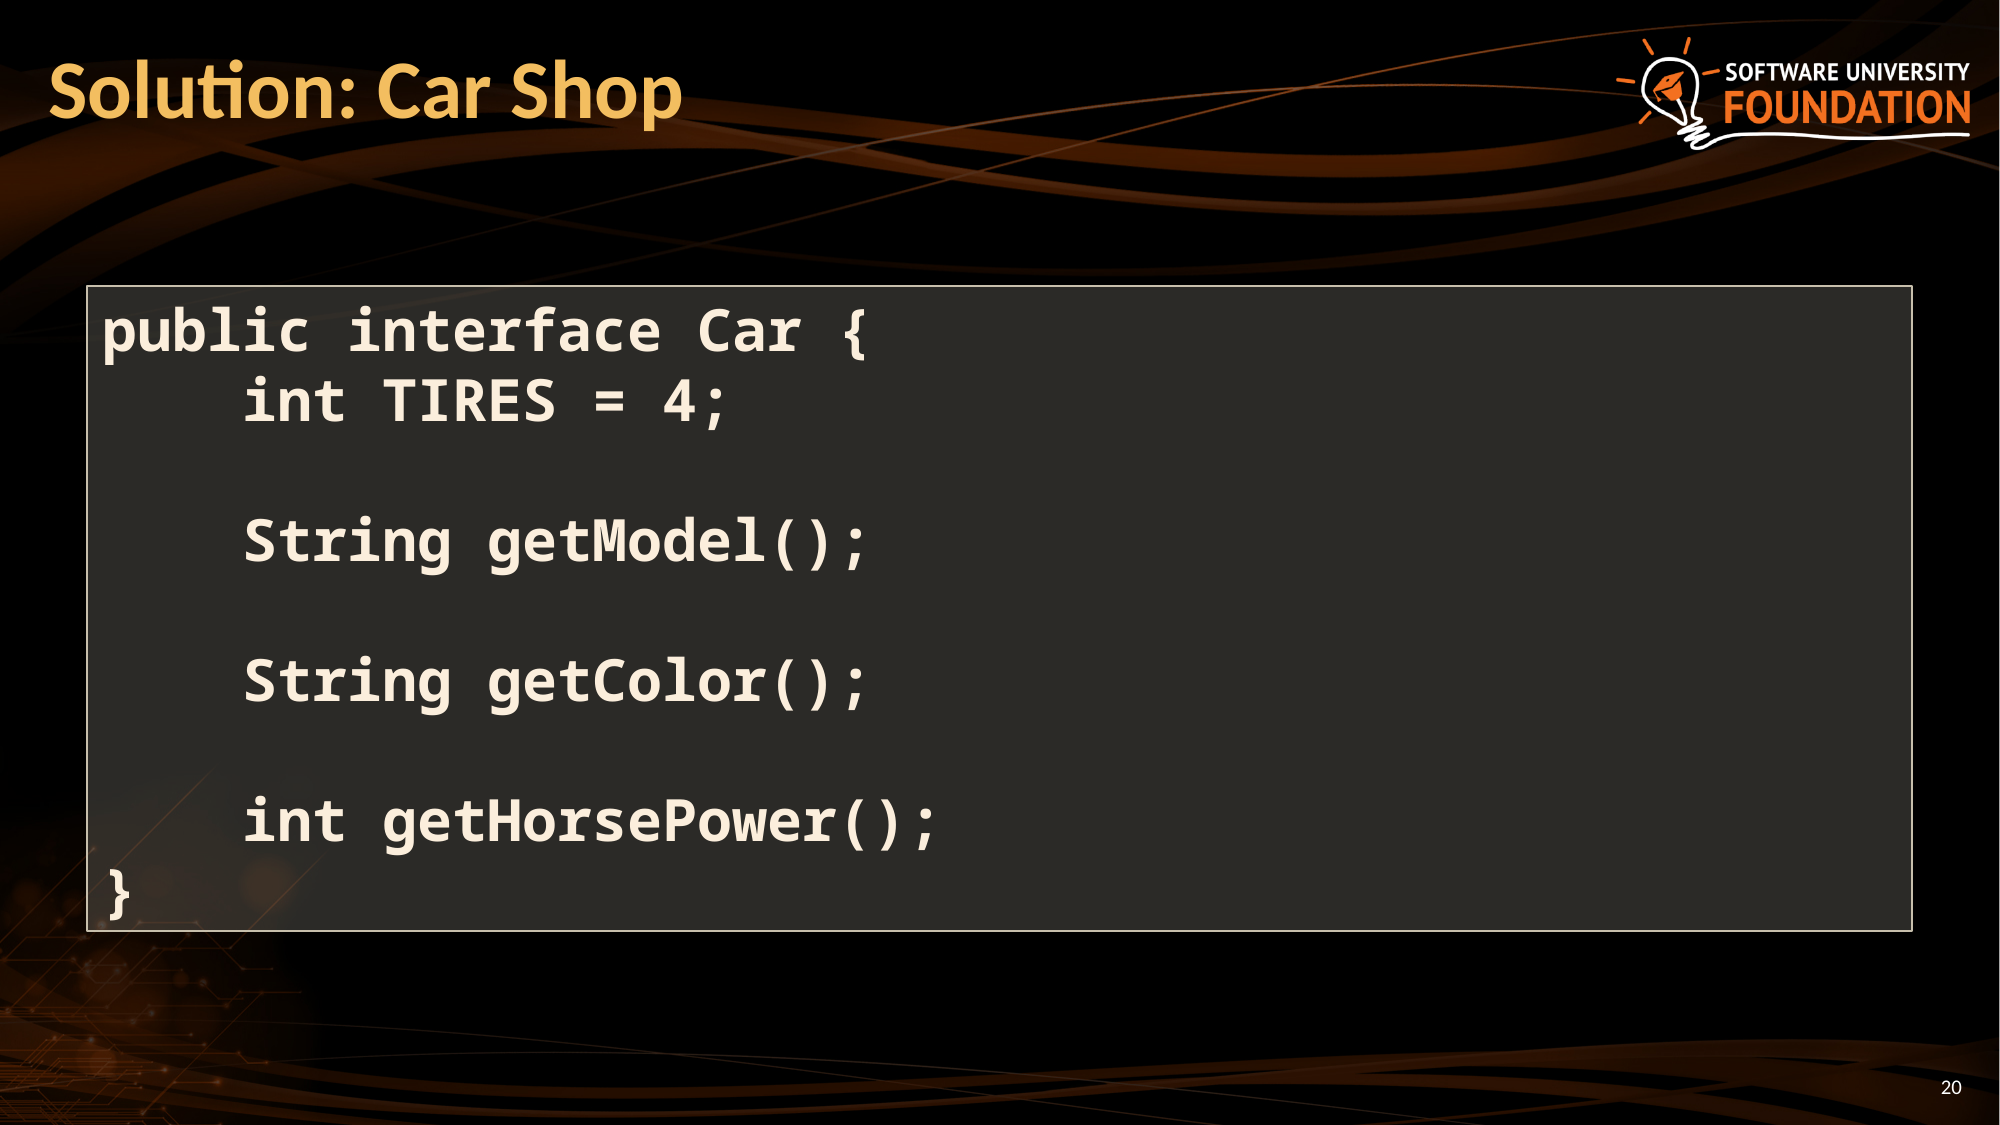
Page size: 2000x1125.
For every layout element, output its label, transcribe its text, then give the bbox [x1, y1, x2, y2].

title Solution: Car Shop [30, 0, 1602, 183]
picture [0, 0, 2000, 1125]
slide_number 20 [1897, 1070, 1968, 1103]
text_box public interface Car { int TIRES = 4; String getModel(); String getColor(); int getHorsePower(); } [87, 286, 1913, 931]
